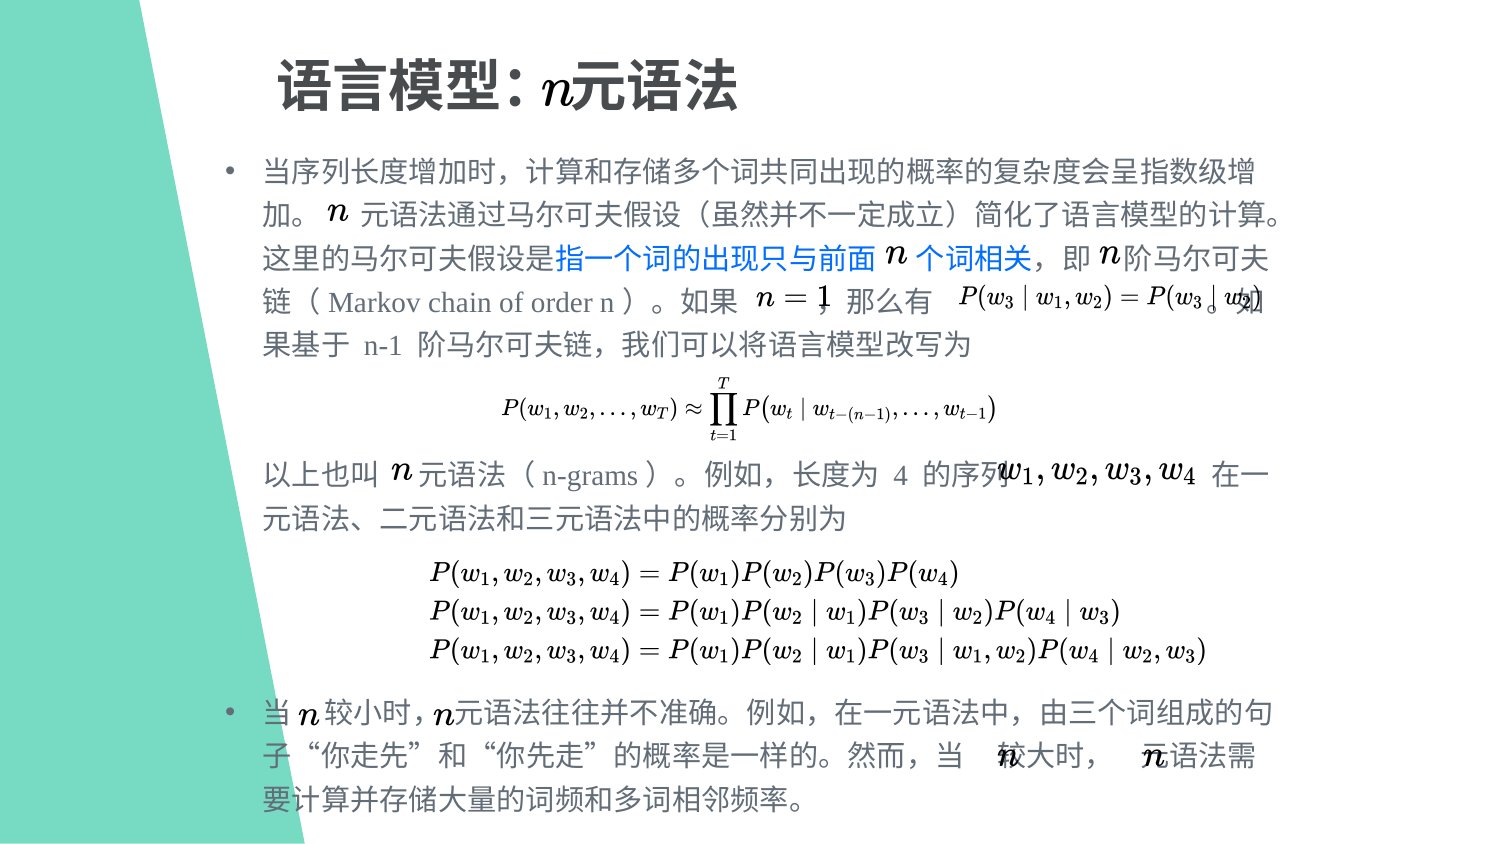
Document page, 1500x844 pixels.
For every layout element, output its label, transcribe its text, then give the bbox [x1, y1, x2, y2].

picture [1098, 229, 1121, 273]
picture [997, 447, 1197, 488]
picture [327, 188, 349, 230]
picture [501, 375, 998, 444]
text_box [0, 0, 305, 844]
picture [885, 229, 908, 273]
text_box 当序列长度增加时，计算和存储多个词共同出现的概率的复杂度会呈指数级增加。 元语法通过马尔可夫假设（虽然并不一定成立）简化了语言模型的计算。这里的马尔可夫假设是指一个词的出现只与前面 个词相关，即 阶马尔可夫链（Markov chain of order n）。如果 ，那么有 。如果基于 n-1 阶马尔可夫链，我们可以将语言模型改写为 以上也叫 元语法（n-grams）。例如，长度为 4 的序列 在一元语法、二元语法和三元语法中的概率分别为 当 较小时， 元语法往往并不准确。例如，在一元语法中，由三个词组成的句子“你走先”和“你先走”的概率是一样的。然而，当 较大时， 元语法需要计算并存储大量的词频和多词相邻频率。 [210, 137, 1289, 782]
picture [541, 54, 575, 120]
picture [433, 693, 455, 735]
picture [958, 281, 1262, 311]
text_box 语言模型： 元语法 [261, 50, 1069, 123]
picture [1143, 733, 1165, 775]
picture [391, 447, 413, 489]
picture [429, 560, 1207, 665]
picture [298, 693, 320, 735]
picture [756, 278, 832, 314]
picture [997, 733, 1019, 775]
